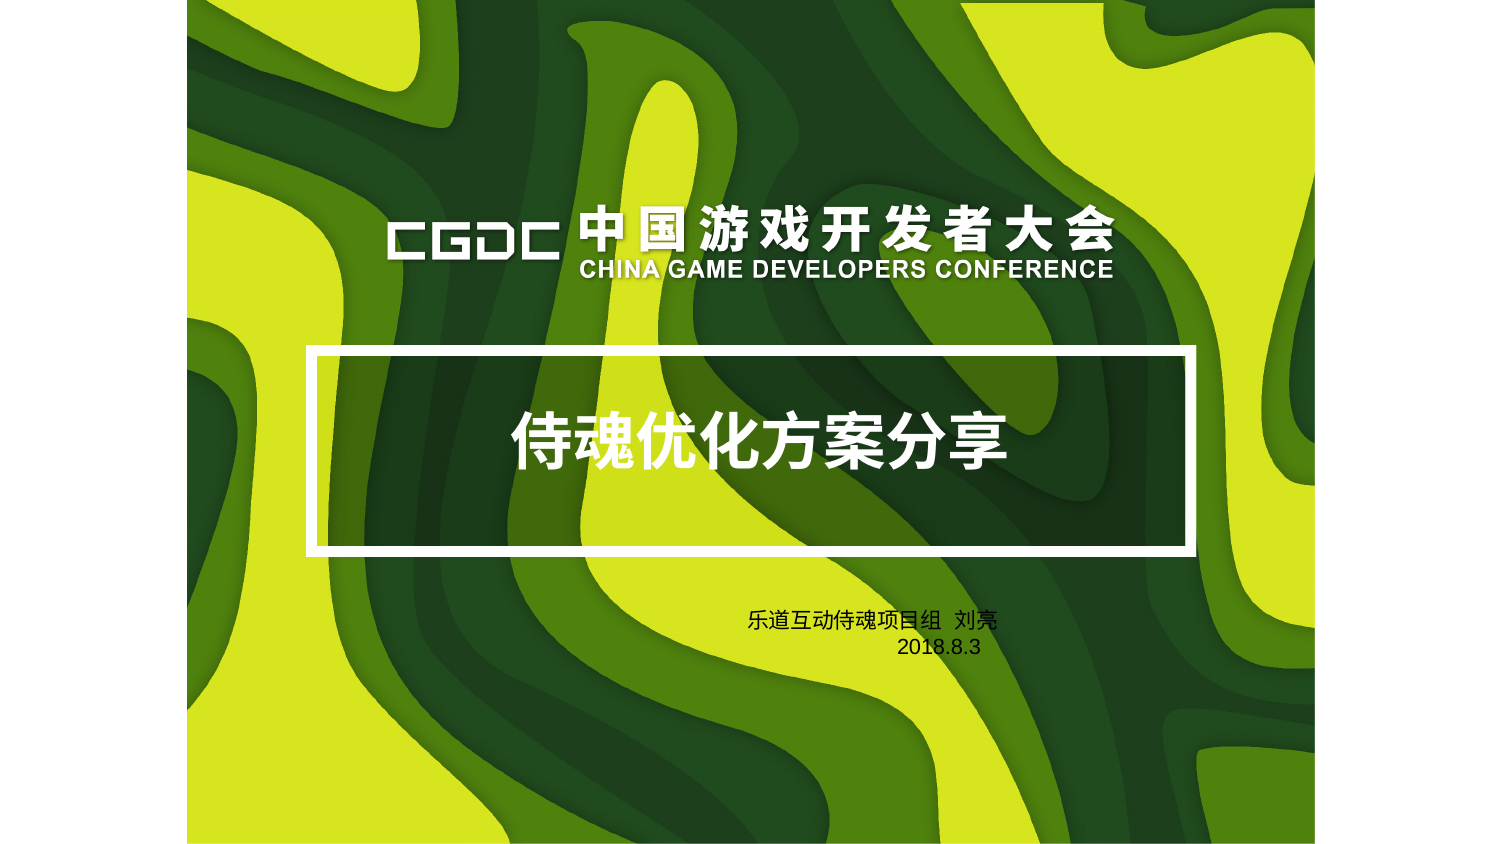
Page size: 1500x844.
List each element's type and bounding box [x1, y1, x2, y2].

picture [187, 0, 1315, 844]
